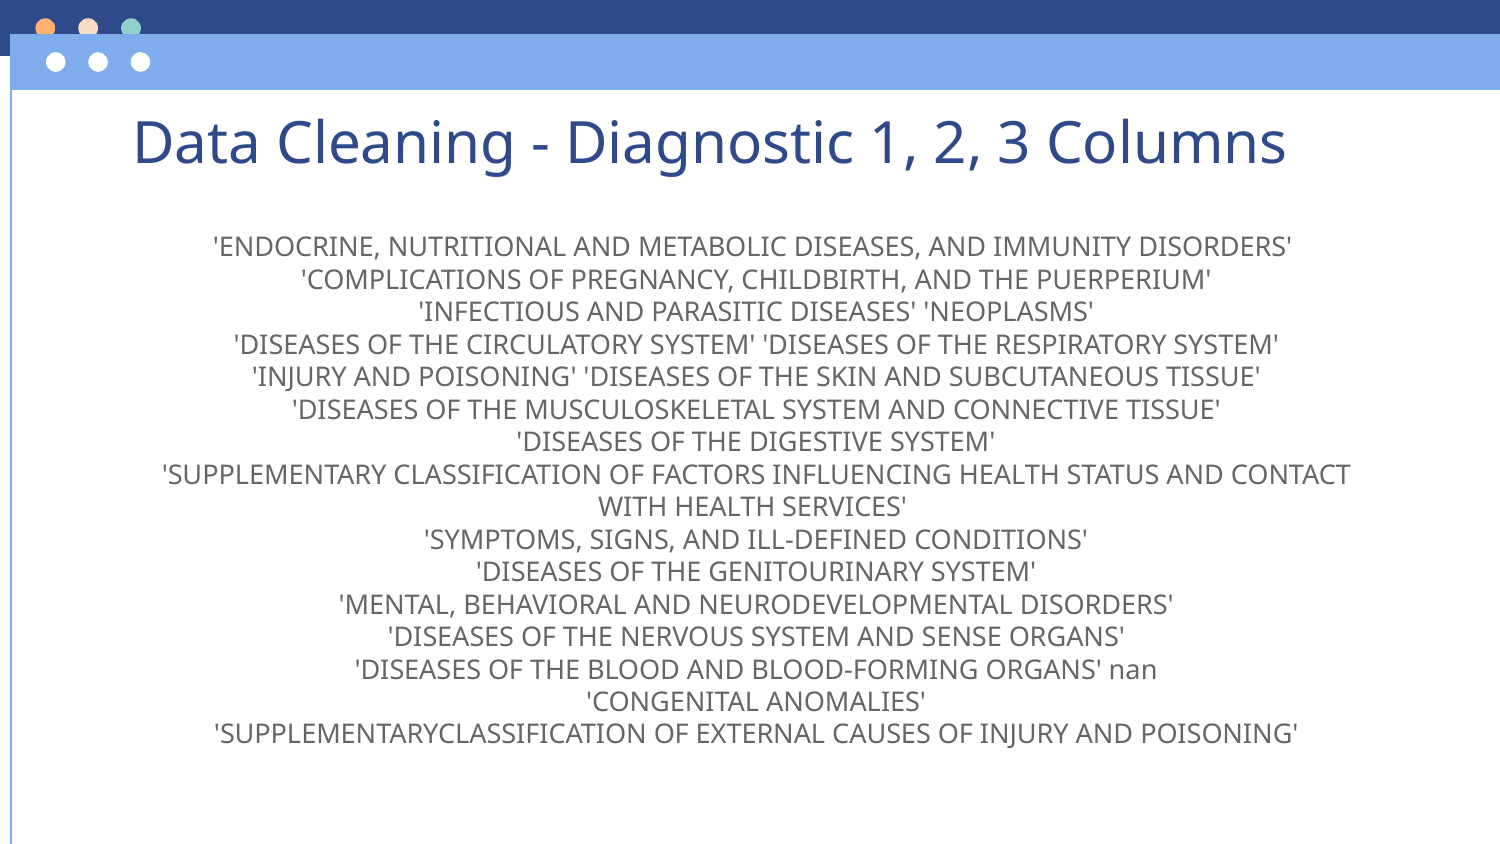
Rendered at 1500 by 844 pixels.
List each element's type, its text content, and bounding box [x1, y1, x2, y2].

title Data Cleaning - Diagnostic 1, 2, 3 Columns [117, 90, 1383, 167]
subtitle 'ENDOCRINE, NUTRITIONAL AND METABOLIC DISEASES, AND IMMUNITY DISORDERS' 'COMPLICATIONS OF PREGNANCY, CHILDBIRTH, AND THE PUERPERIUM' 'INFECTIOUS AND PARASITIC DISEASES' 'NEOPLASMS' 'DISEASES OF THE CIRCULATORY SYSTEM' 'DISEASES OF THE RESPIRATORY SYSTEM' 'INJURY AND POISONING' 'DISEASES OF THE SKIN AND SUBCUTANEOUS TISSUE' 'DISEASES OF THE MUSCULOSKELETAL SYSTEM AND CONNECTIVE TISSUE' 'DISEASES OF THE DIGESTIVE SYSTEM' 'SUPPLEMENTARY CLASSIFICATION OF FACTORS INFLUENCING HEALTH STATUS AND CONTACT WITH HEALTH SERVICES' 'SYMPTOMS, SIGNS, AND ILL-DEFINED CONDITIONS' 'DISEASES OF THE GENITOURINARY SYSTEM' 'MENTAL, BEHAVIORAL AND NEURODEVELOPMENTAL DISORDERS' 'DISEASES OF THE NERVOUS SYSTEM AND SENSE ORGANS' 'DISEASES OF THE BLOOD AND BLOOD-FORMING ORGANS' nan 'CONGENITAL ANOMALIES' 'SUPPLEMENTARYCLASSIFICATION OF EXTERNAL CAUSES OF INJURY AND POISONING' [119, 214, 1386, 692]
